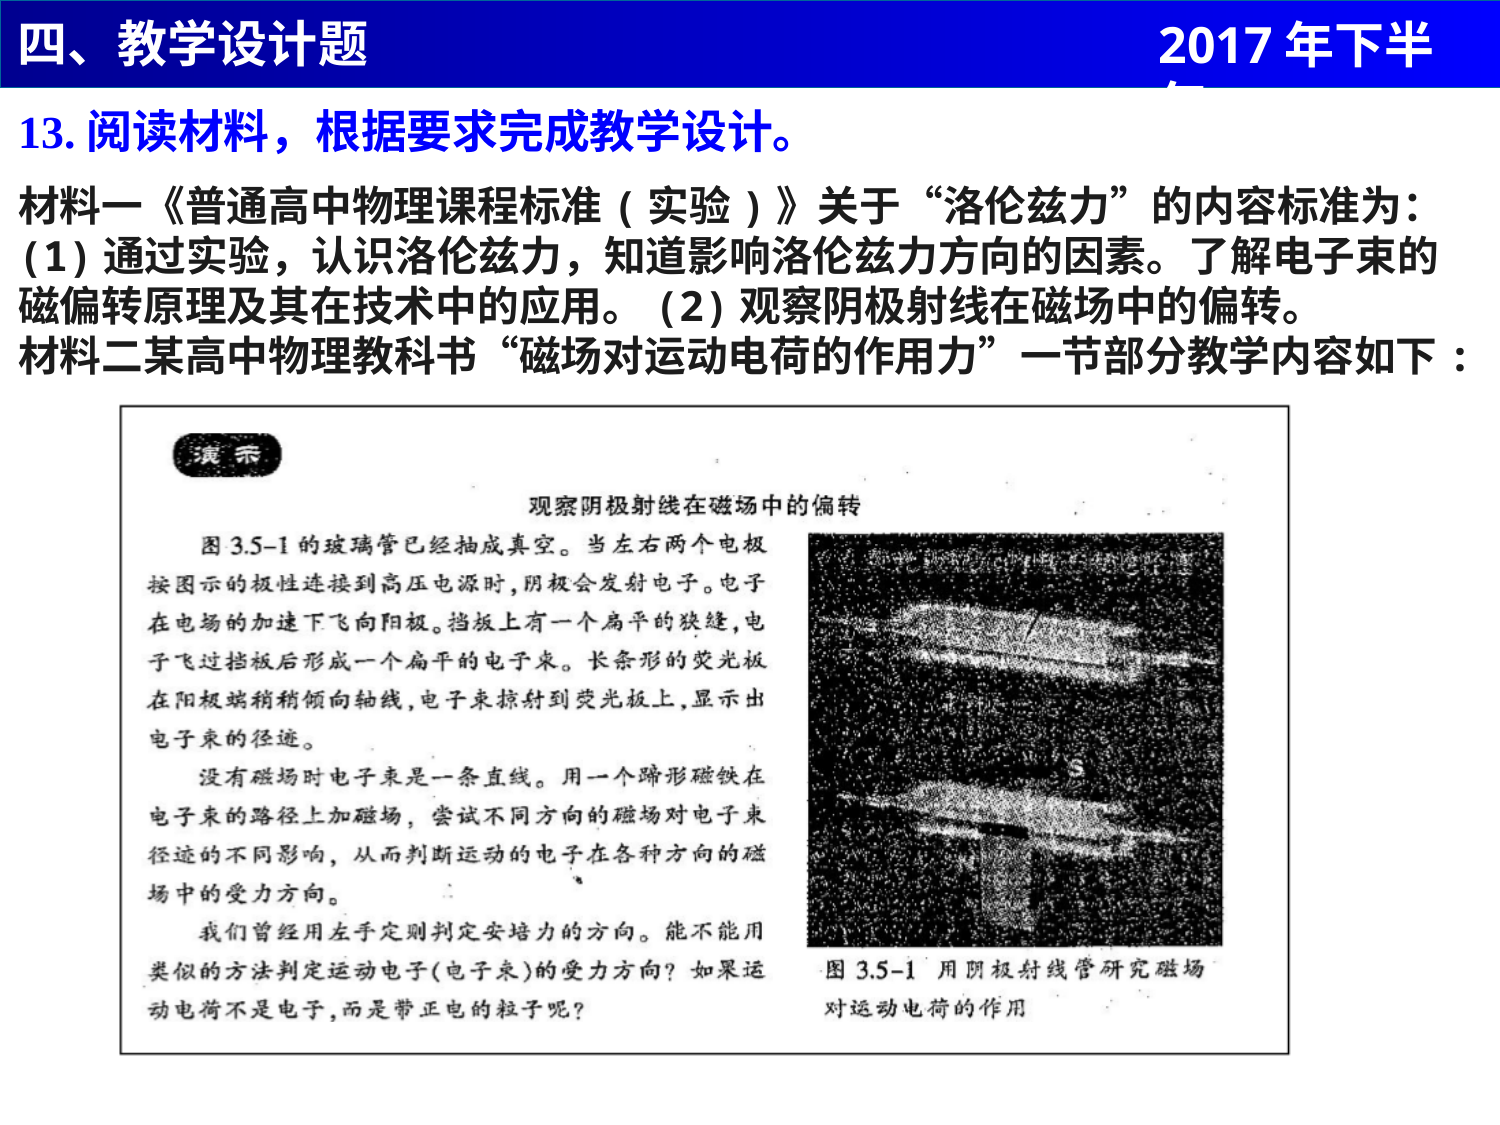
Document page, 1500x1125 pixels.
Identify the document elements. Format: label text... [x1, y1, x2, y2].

text_box 材料一《普通高中物理课程标准(实验)》关于“洛伦兹力”的内容标准为： (1)通过实验，认识洛伦兹力，知道影响洛伦兹力方向的因素。了解电子束的磁偏转原理及其在技术中的应用。(2)观察阴极射线在磁场中的偏转。 材料二某高中物理教科书“磁场对运动电荷的作用力”一节部分教学内容如下: [3, 172, 1495, 388]
picture [76, 390, 1329, 1071]
text_box 13.阅读材料，根据要求完成教学设计。 [3, 101, 890, 172]
text_box 四、教学设计题 [3, 4, 422, 80]
text_box 2017年下半年 [1144, 6, 1483, 142]
text_box [0, 0, 1500, 88]
